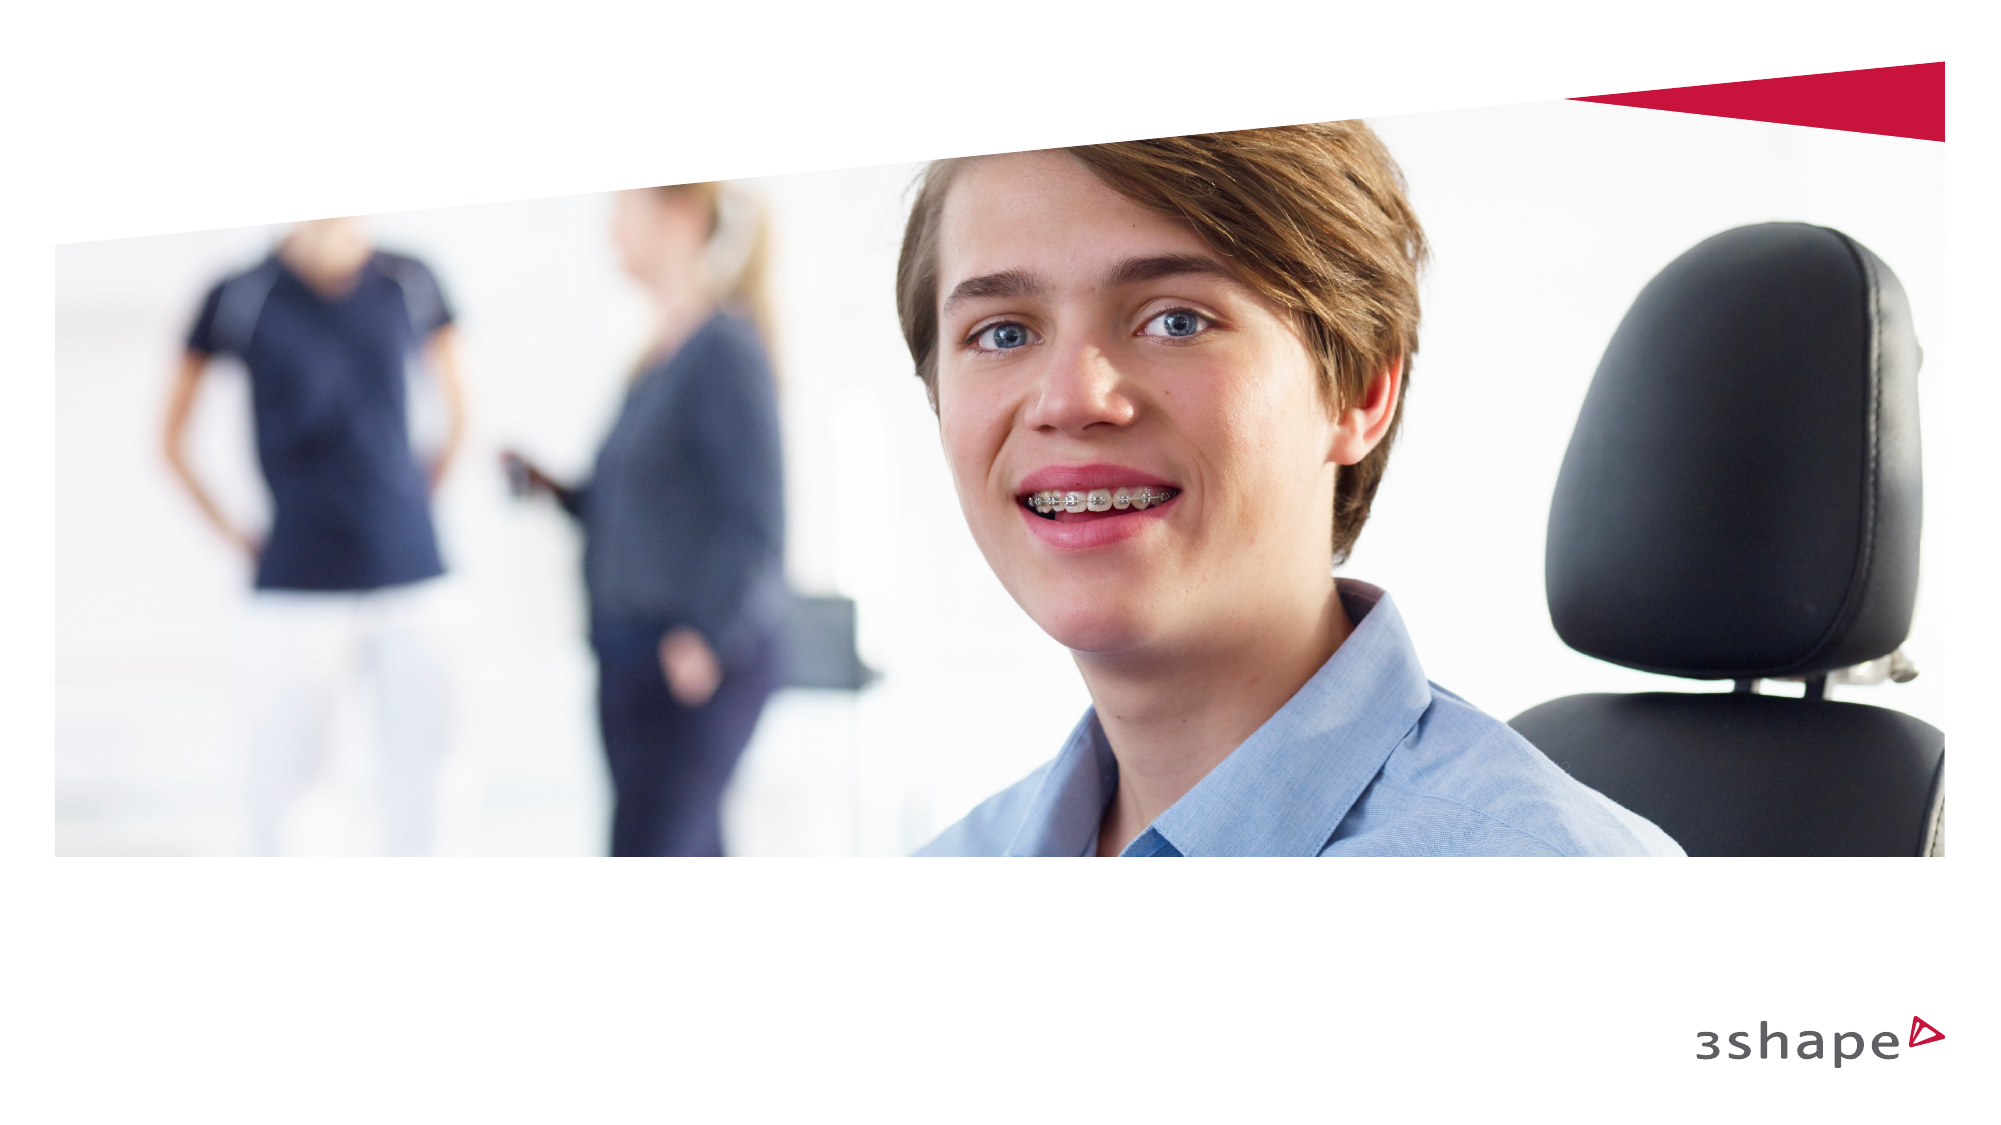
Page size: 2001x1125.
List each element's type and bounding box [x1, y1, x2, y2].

picture [54, 98, 1945, 858]
